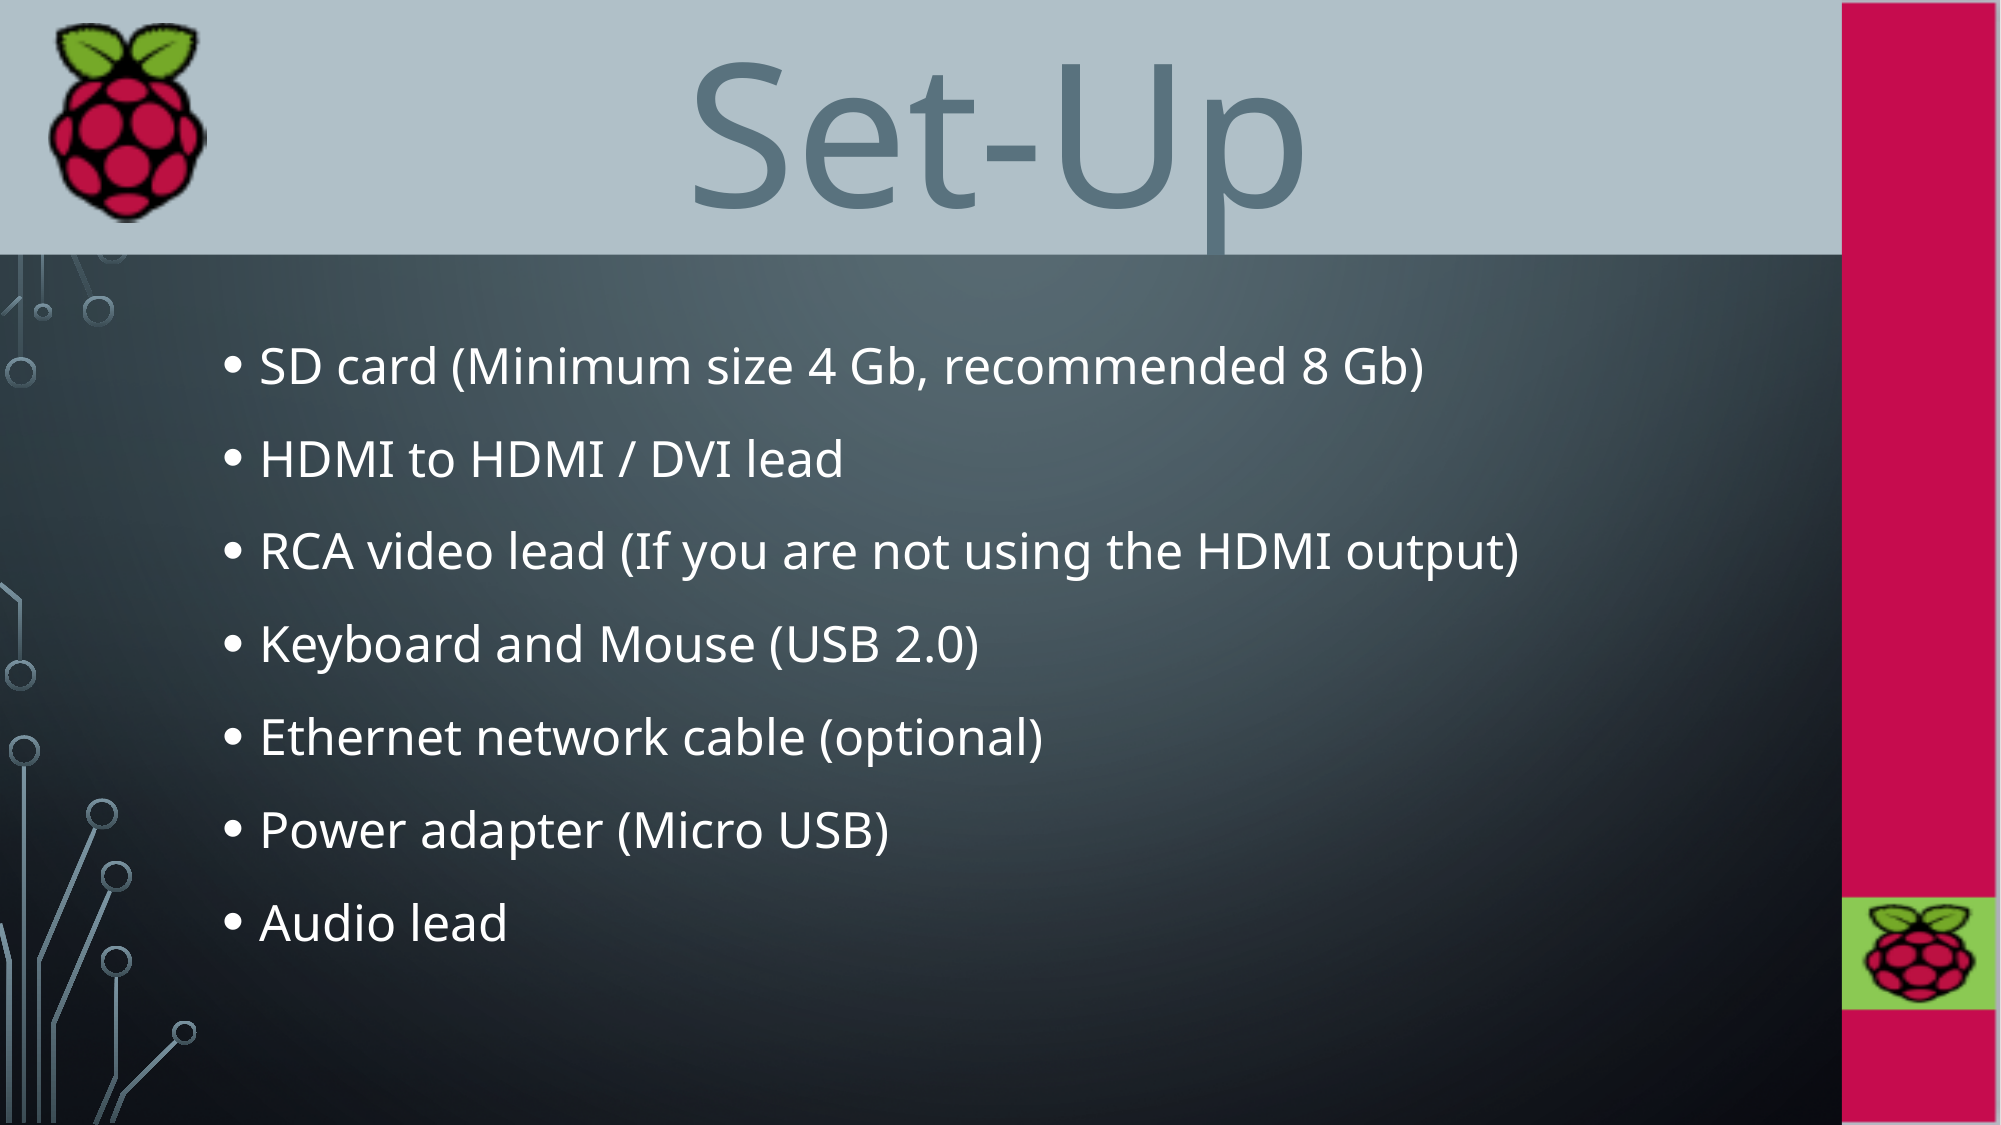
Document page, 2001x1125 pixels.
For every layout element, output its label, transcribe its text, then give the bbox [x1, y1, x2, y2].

picture [1841, 0, 2000, 1125]
list SD card (Minimum size 4 Gb, recommended 8 Gb) HDMI to HDMI / DVI lead RCA video lead (If you are not using the HDMI output) Keyboard and Mouse (USB 2.0) Ethernet network cable (optional) Power adapter (Micro USB) Audio lead [206, 314, 1680, 1068]
text_box Set-Up [0, 0, 1841, 255]
picture [48, 23, 208, 224]
